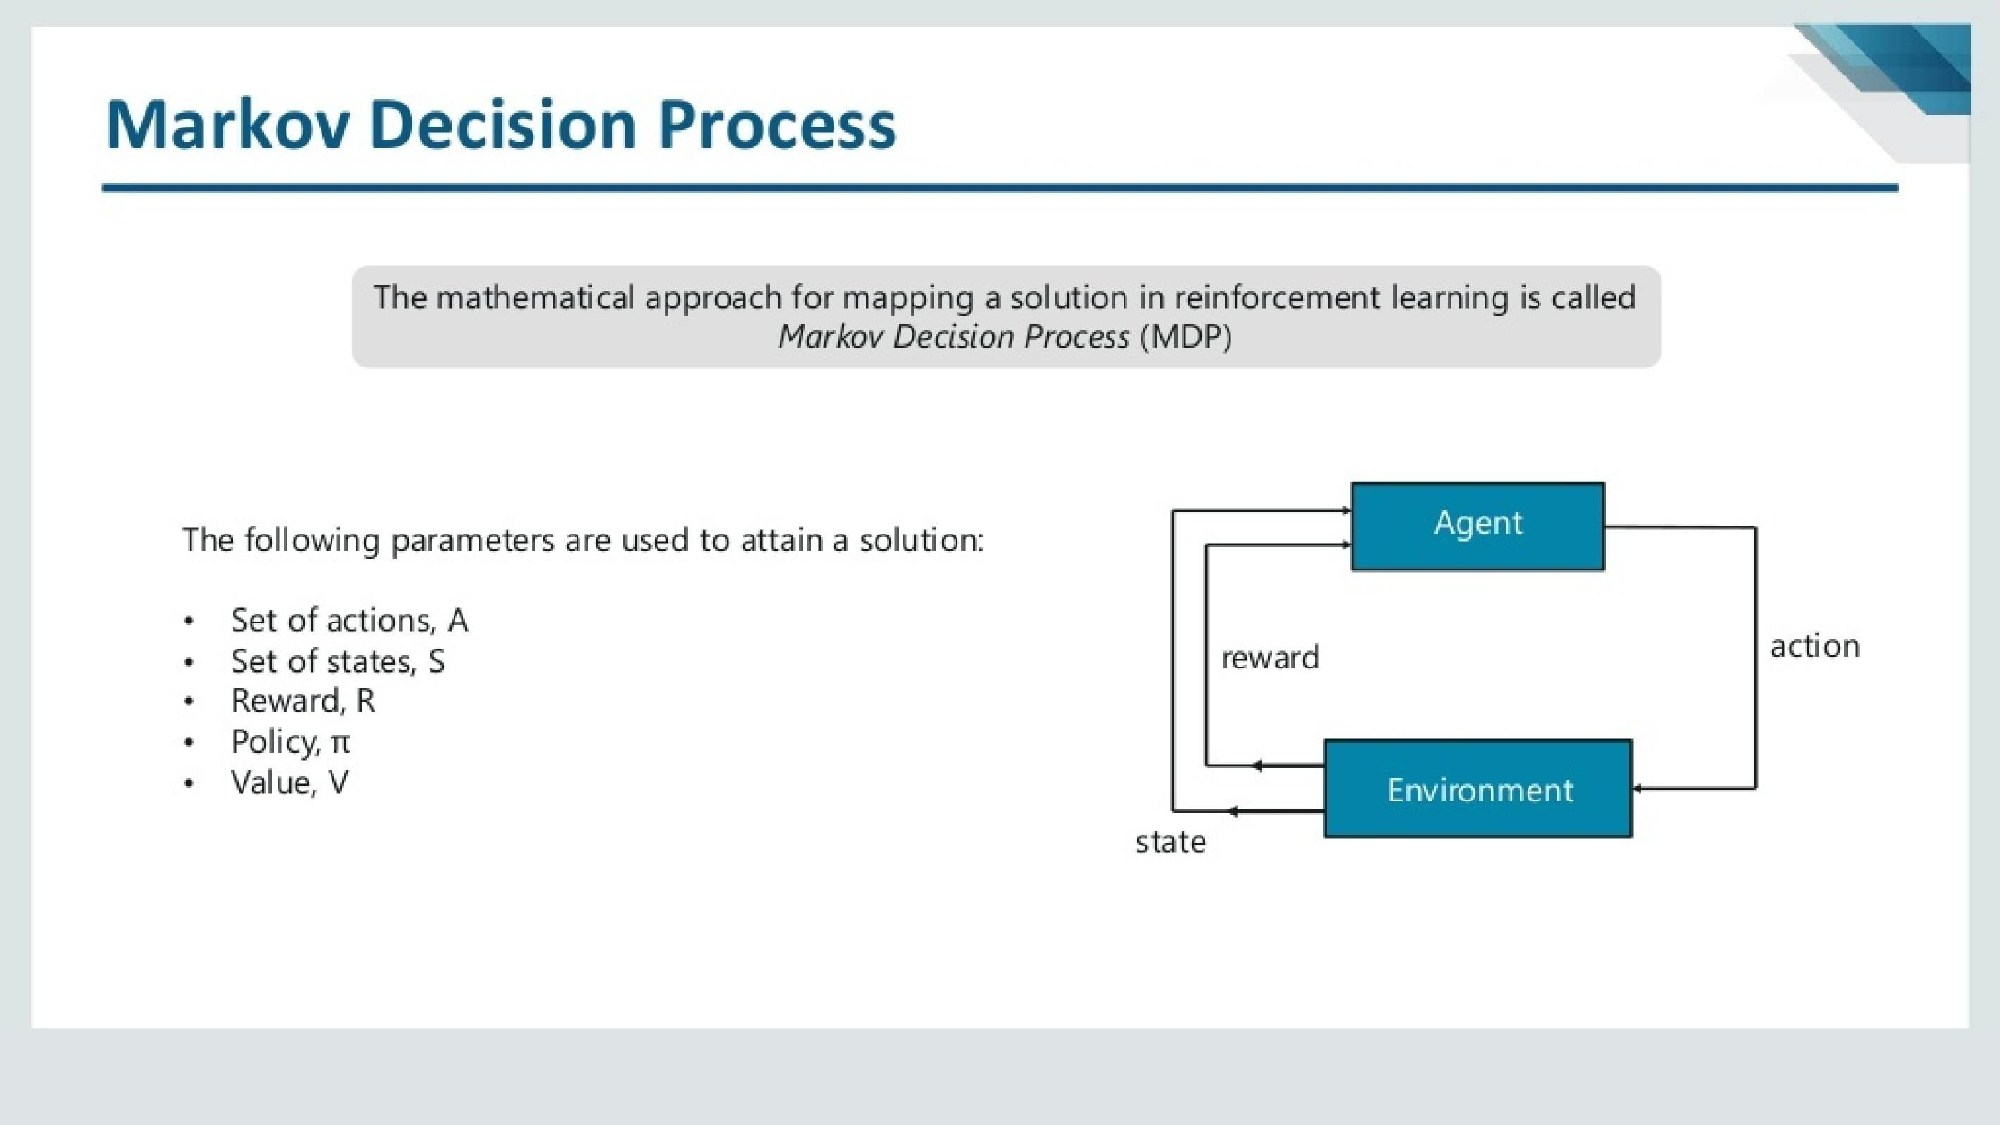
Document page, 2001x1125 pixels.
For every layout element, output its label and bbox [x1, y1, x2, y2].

picture [0, 0, 2000, 1029]
text_box [0, 1029, 2000, 1125]
